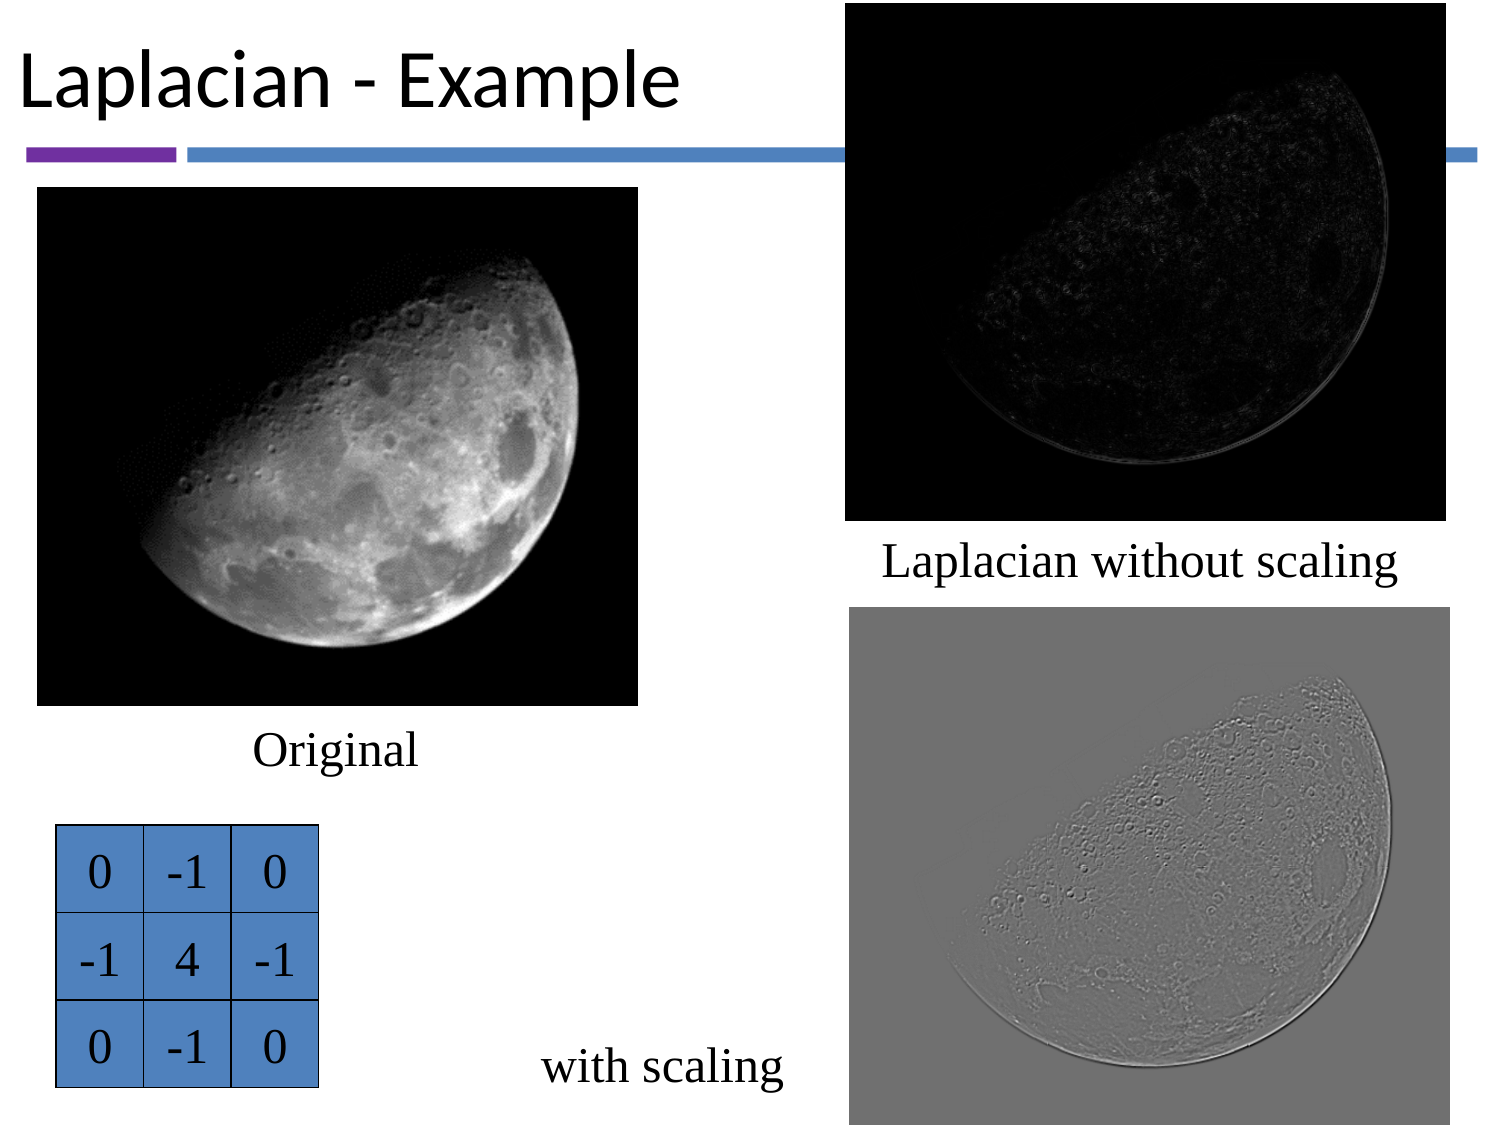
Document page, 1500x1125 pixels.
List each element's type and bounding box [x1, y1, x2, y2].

text_box [237, 709, 438, 785]
title [3, 0, 1500, 150]
list [37, 187, 638, 706]
text_box [56, 824, 319, 1088]
text_box [525, 1024, 799, 1100]
picture [844, 3, 1446, 522]
text_box [842, 519, 1438, 595]
picture [849, 606, 1451, 1125]
